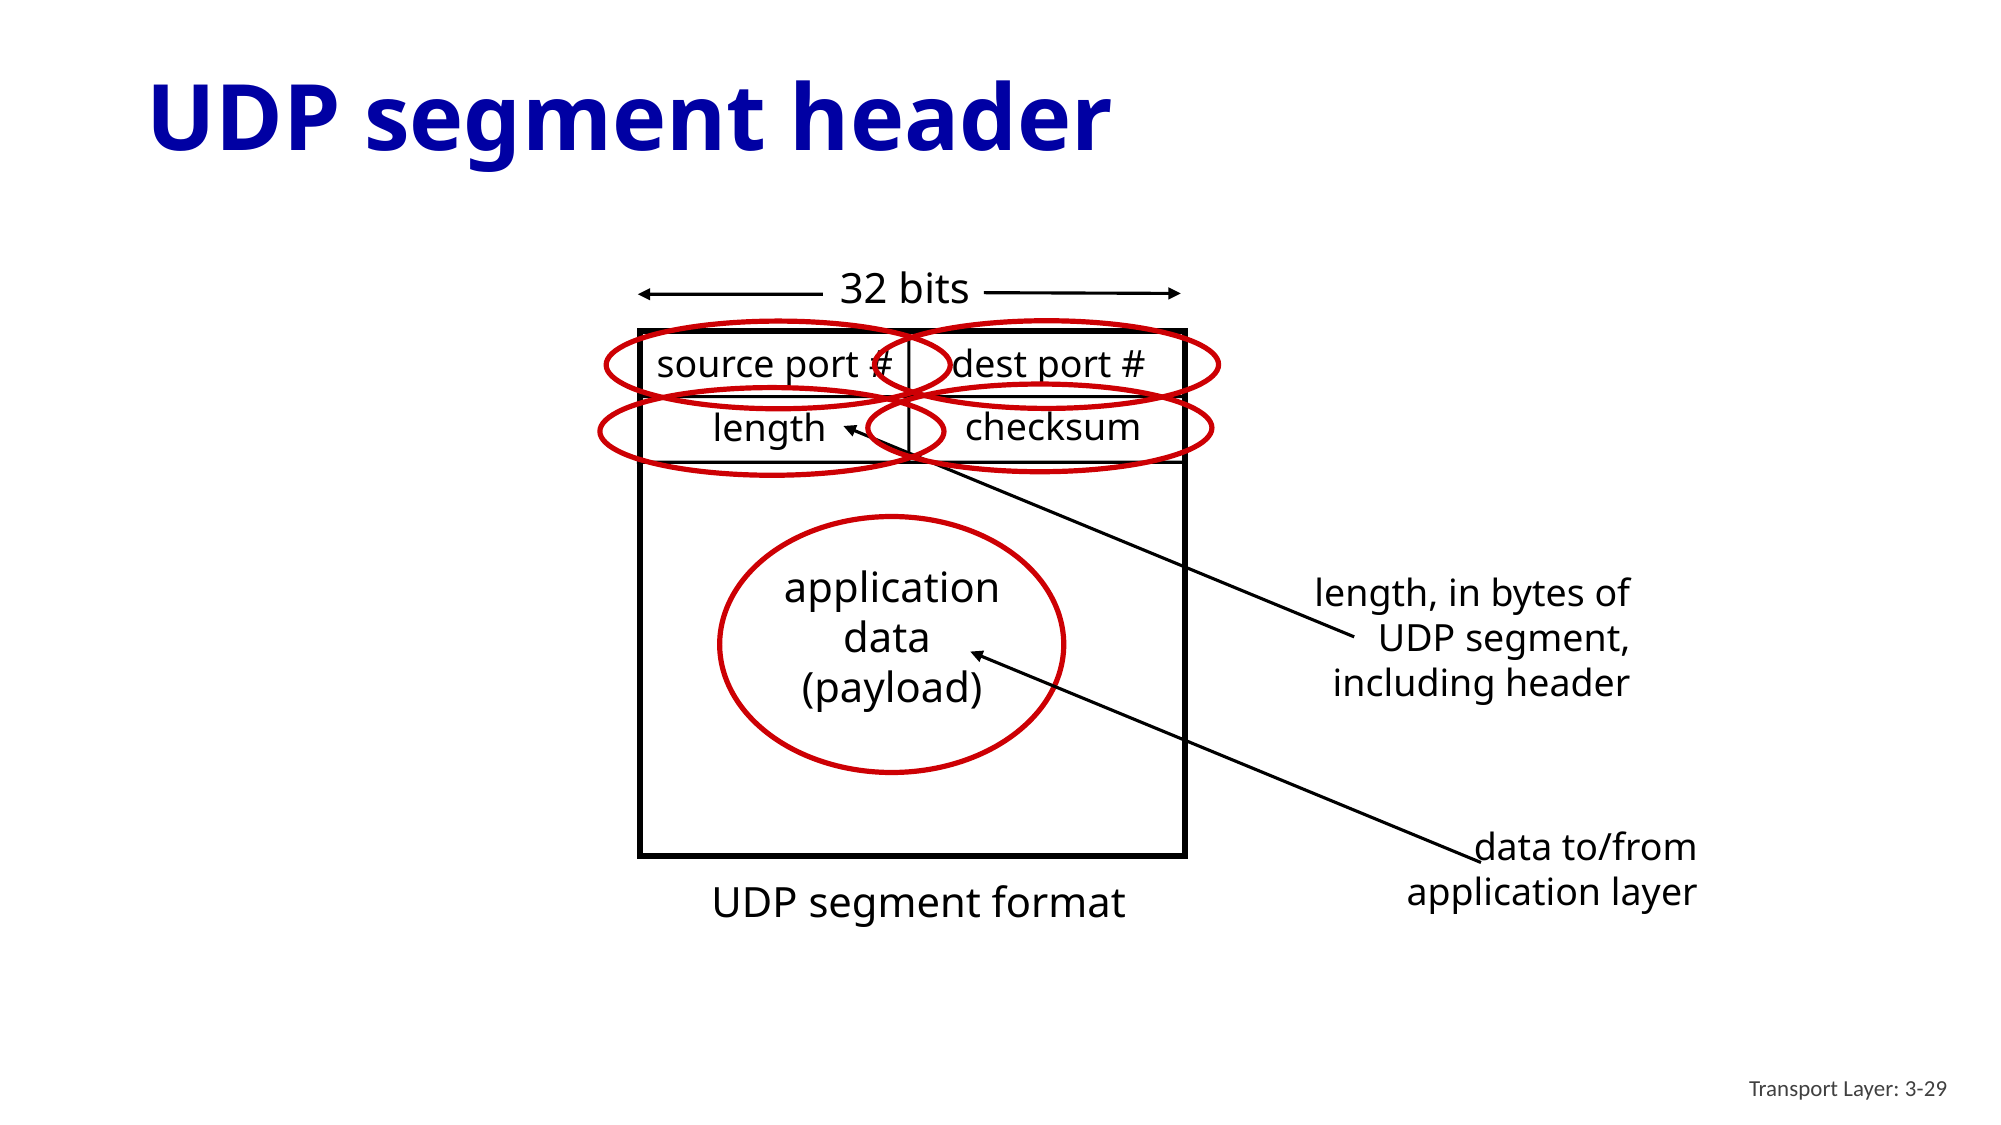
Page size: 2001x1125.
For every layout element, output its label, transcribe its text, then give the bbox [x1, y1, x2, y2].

text_box [640, 330, 664, 337]
title UDP segment header [131, 47, 1952, 195]
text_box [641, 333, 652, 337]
text_box length, in bytes of UDP segment, including header [1250, 561, 1646, 711]
text_box [983, 287, 1181, 300]
text_box [718, 515, 1065, 774]
text_box [1170, 392, 1186, 403]
text_box [970, 650, 1367, 815]
text_box [637, 288, 823, 301]
text_box [873, 319, 1220, 397]
text_box [909, 330, 931, 335]
text_box [943, 453, 1186, 566]
text_box [605, 320, 912, 399]
text_box [1163, 330, 1186, 337]
text_box data to/from application layer [1317, 815, 1713, 920]
text_box 32 bits [825, 254, 985, 320]
slide_number Transport Layer: 3-29 [1512, 1056, 1963, 1117]
text_box [866, 383, 1213, 473]
text_box UDP segment format [696, 868, 1141, 933]
text_box [640, 397, 655, 401]
text_box [598, 386, 911, 477]
text_box [640, 463, 1186, 856]
